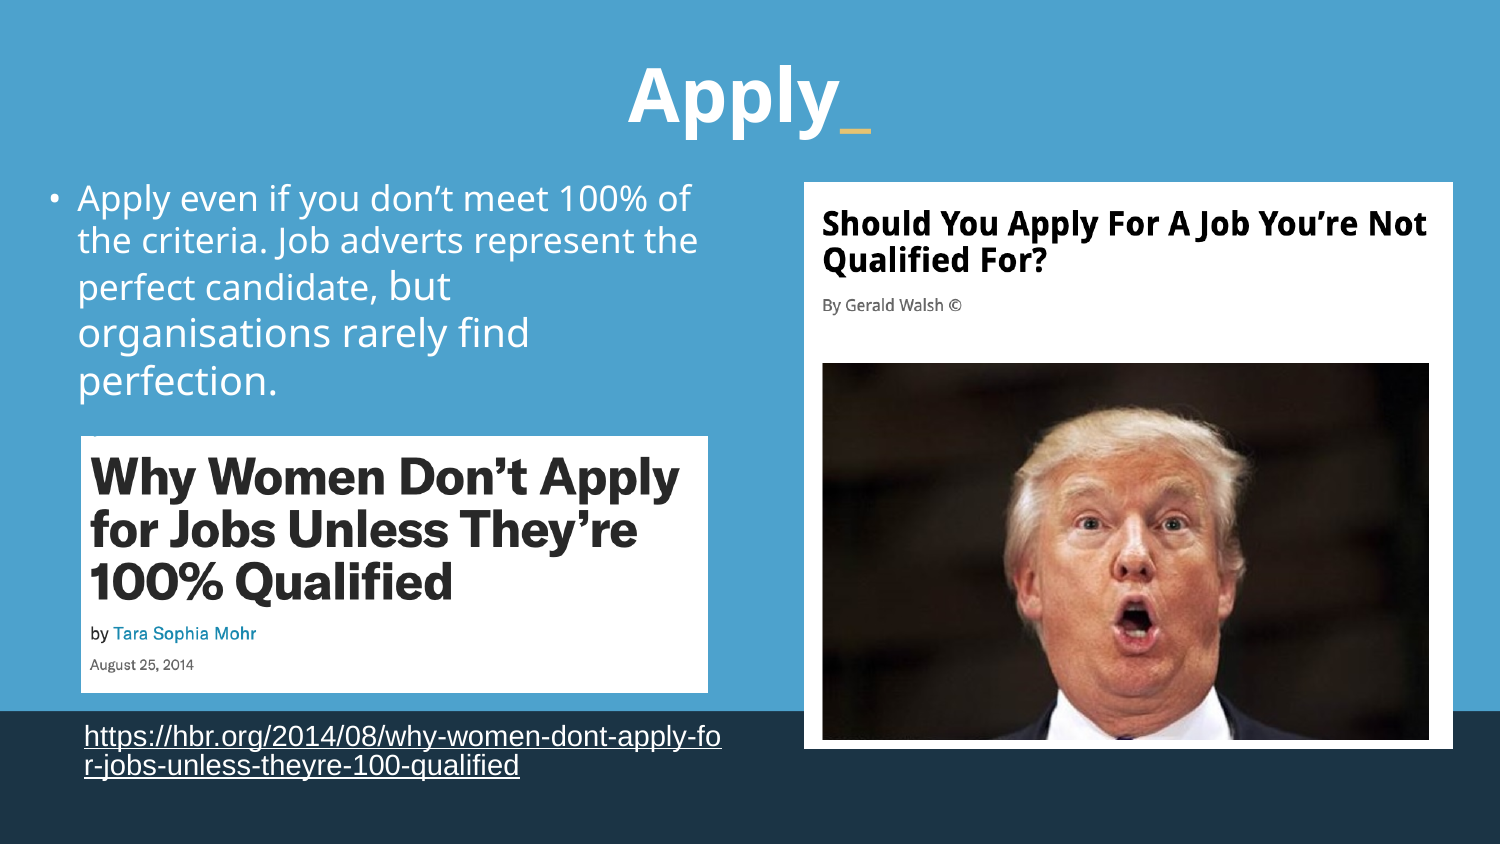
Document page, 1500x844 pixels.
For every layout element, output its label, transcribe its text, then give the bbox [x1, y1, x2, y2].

list https://hbr.org/2014/08/why-women-dont-apply-for-jobs-unless-theyre-100-qualified [72, 711, 740, 844]
picture [804, 182, 1453, 750]
picture [81, 435, 708, 693]
list Apply even if you don’t meet 100% of the criteria. Job adverts represent the perfect candidate, but organisations rarely find perfection. [0, 116, 727, 404]
text_box [0, 0, 1500, 712]
text_box Apply_ [177, 35, 1323, 157]
